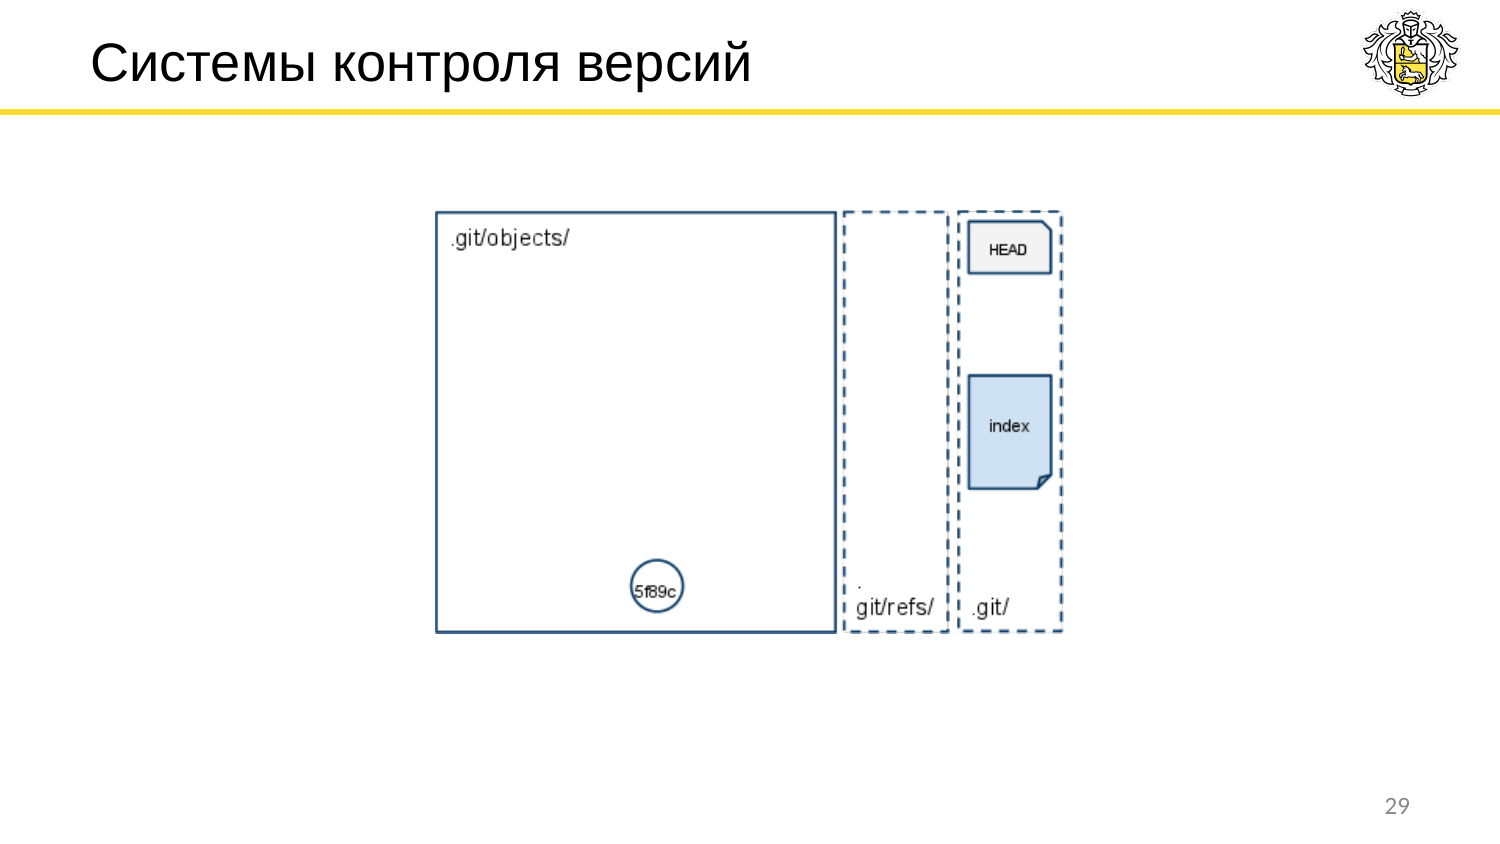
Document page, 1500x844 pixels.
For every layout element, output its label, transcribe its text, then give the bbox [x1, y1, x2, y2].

slide_number ‹#› [1074, 782, 1425, 827]
picture [1360, 2, 1461, 103]
picture [435, 209, 1065, 634]
title Системы контроля версий [75, 33, 1425, 86]
